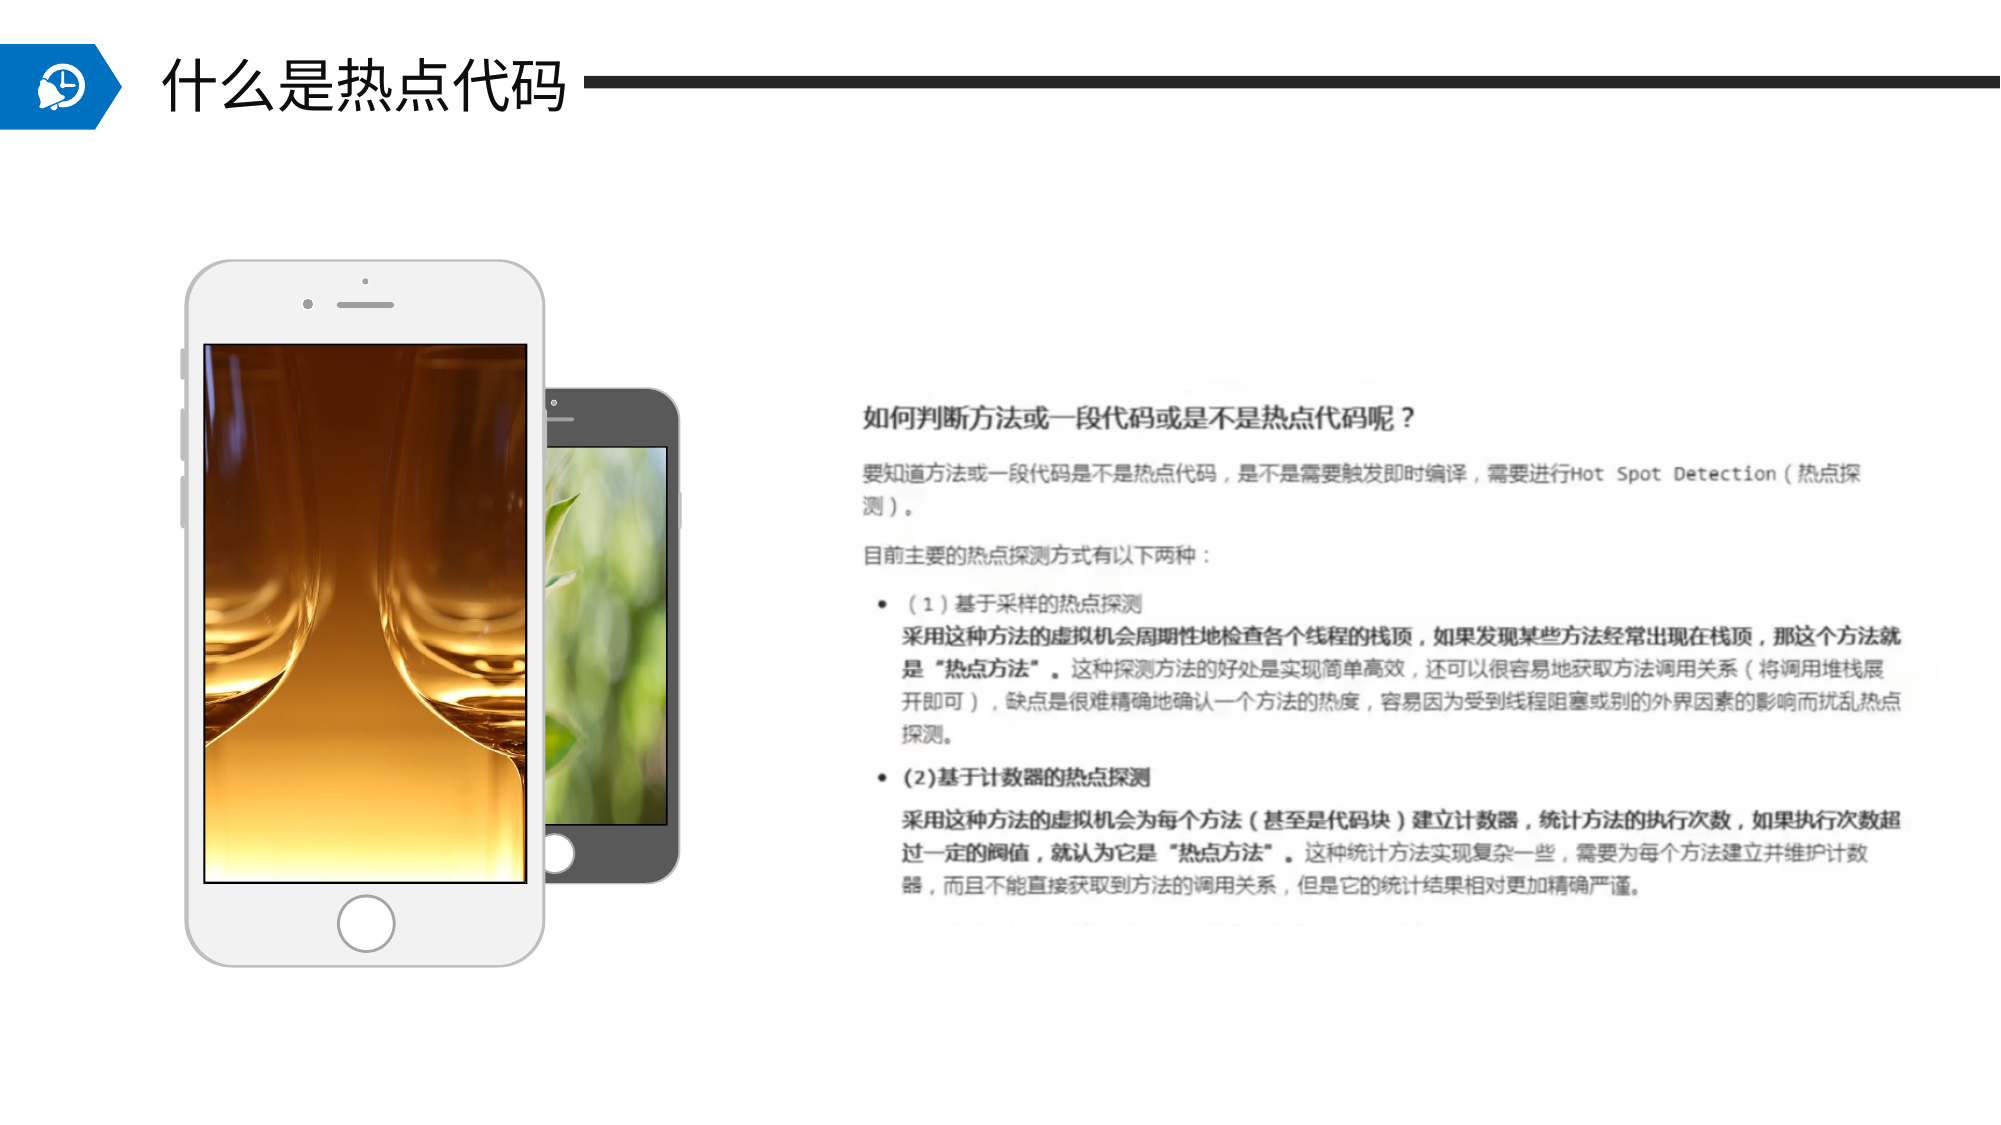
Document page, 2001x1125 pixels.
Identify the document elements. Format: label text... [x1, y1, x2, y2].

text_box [37, 63, 85, 111]
text_box [583, 75, 2000, 89]
picture [696, 379, 1940, 926]
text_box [180, 259, 682, 968]
text_box [0, 43, 124, 131]
text_box 什么是热点代码 [146, 41, 584, 127]
